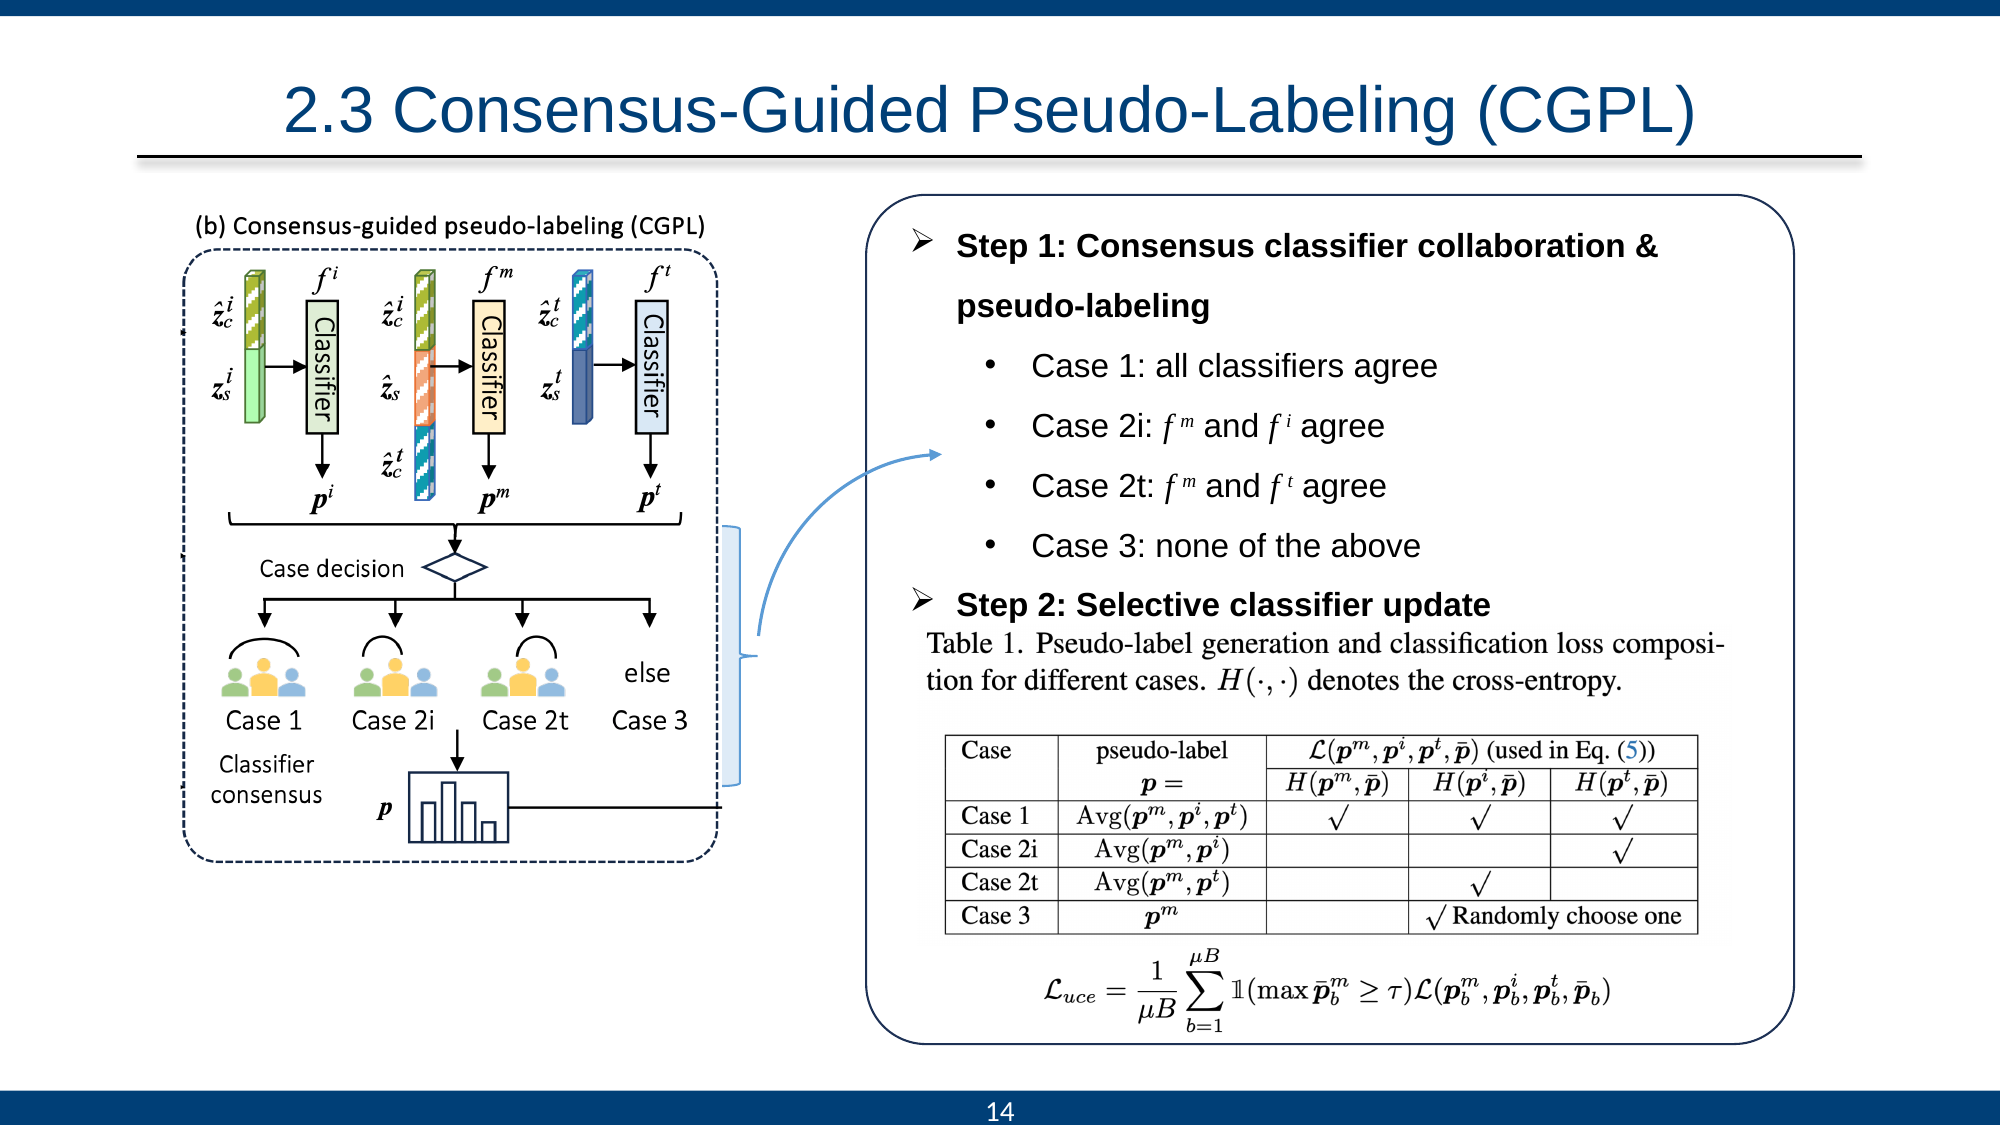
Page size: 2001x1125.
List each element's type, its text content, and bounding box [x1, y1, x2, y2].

picture [180, 194, 723, 875]
text_box [865, 202, 894, 472]
text_box [906, 193, 1754, 197]
title 2.3 Consensus-Guided Pseudo-Labeling (CGPL) [137, 68, 1863, 155]
slide_number 14 [774, 1079, 1225, 1125]
text_box Step 1: Consensus classifier collaboration & pseudo-labeling Case 1: all classifiers agree Case 2i: f m and f i agree Case 2t: f m and f t agree Case 3: none of the above Step 2: Selective classifier update [894, 197, 1795, 770]
text_box [865, 252, 1796, 1046]
text_box [723, 525, 758, 788]
picture [917, 624, 1732, 1040]
text_box [757, 448, 946, 654]
